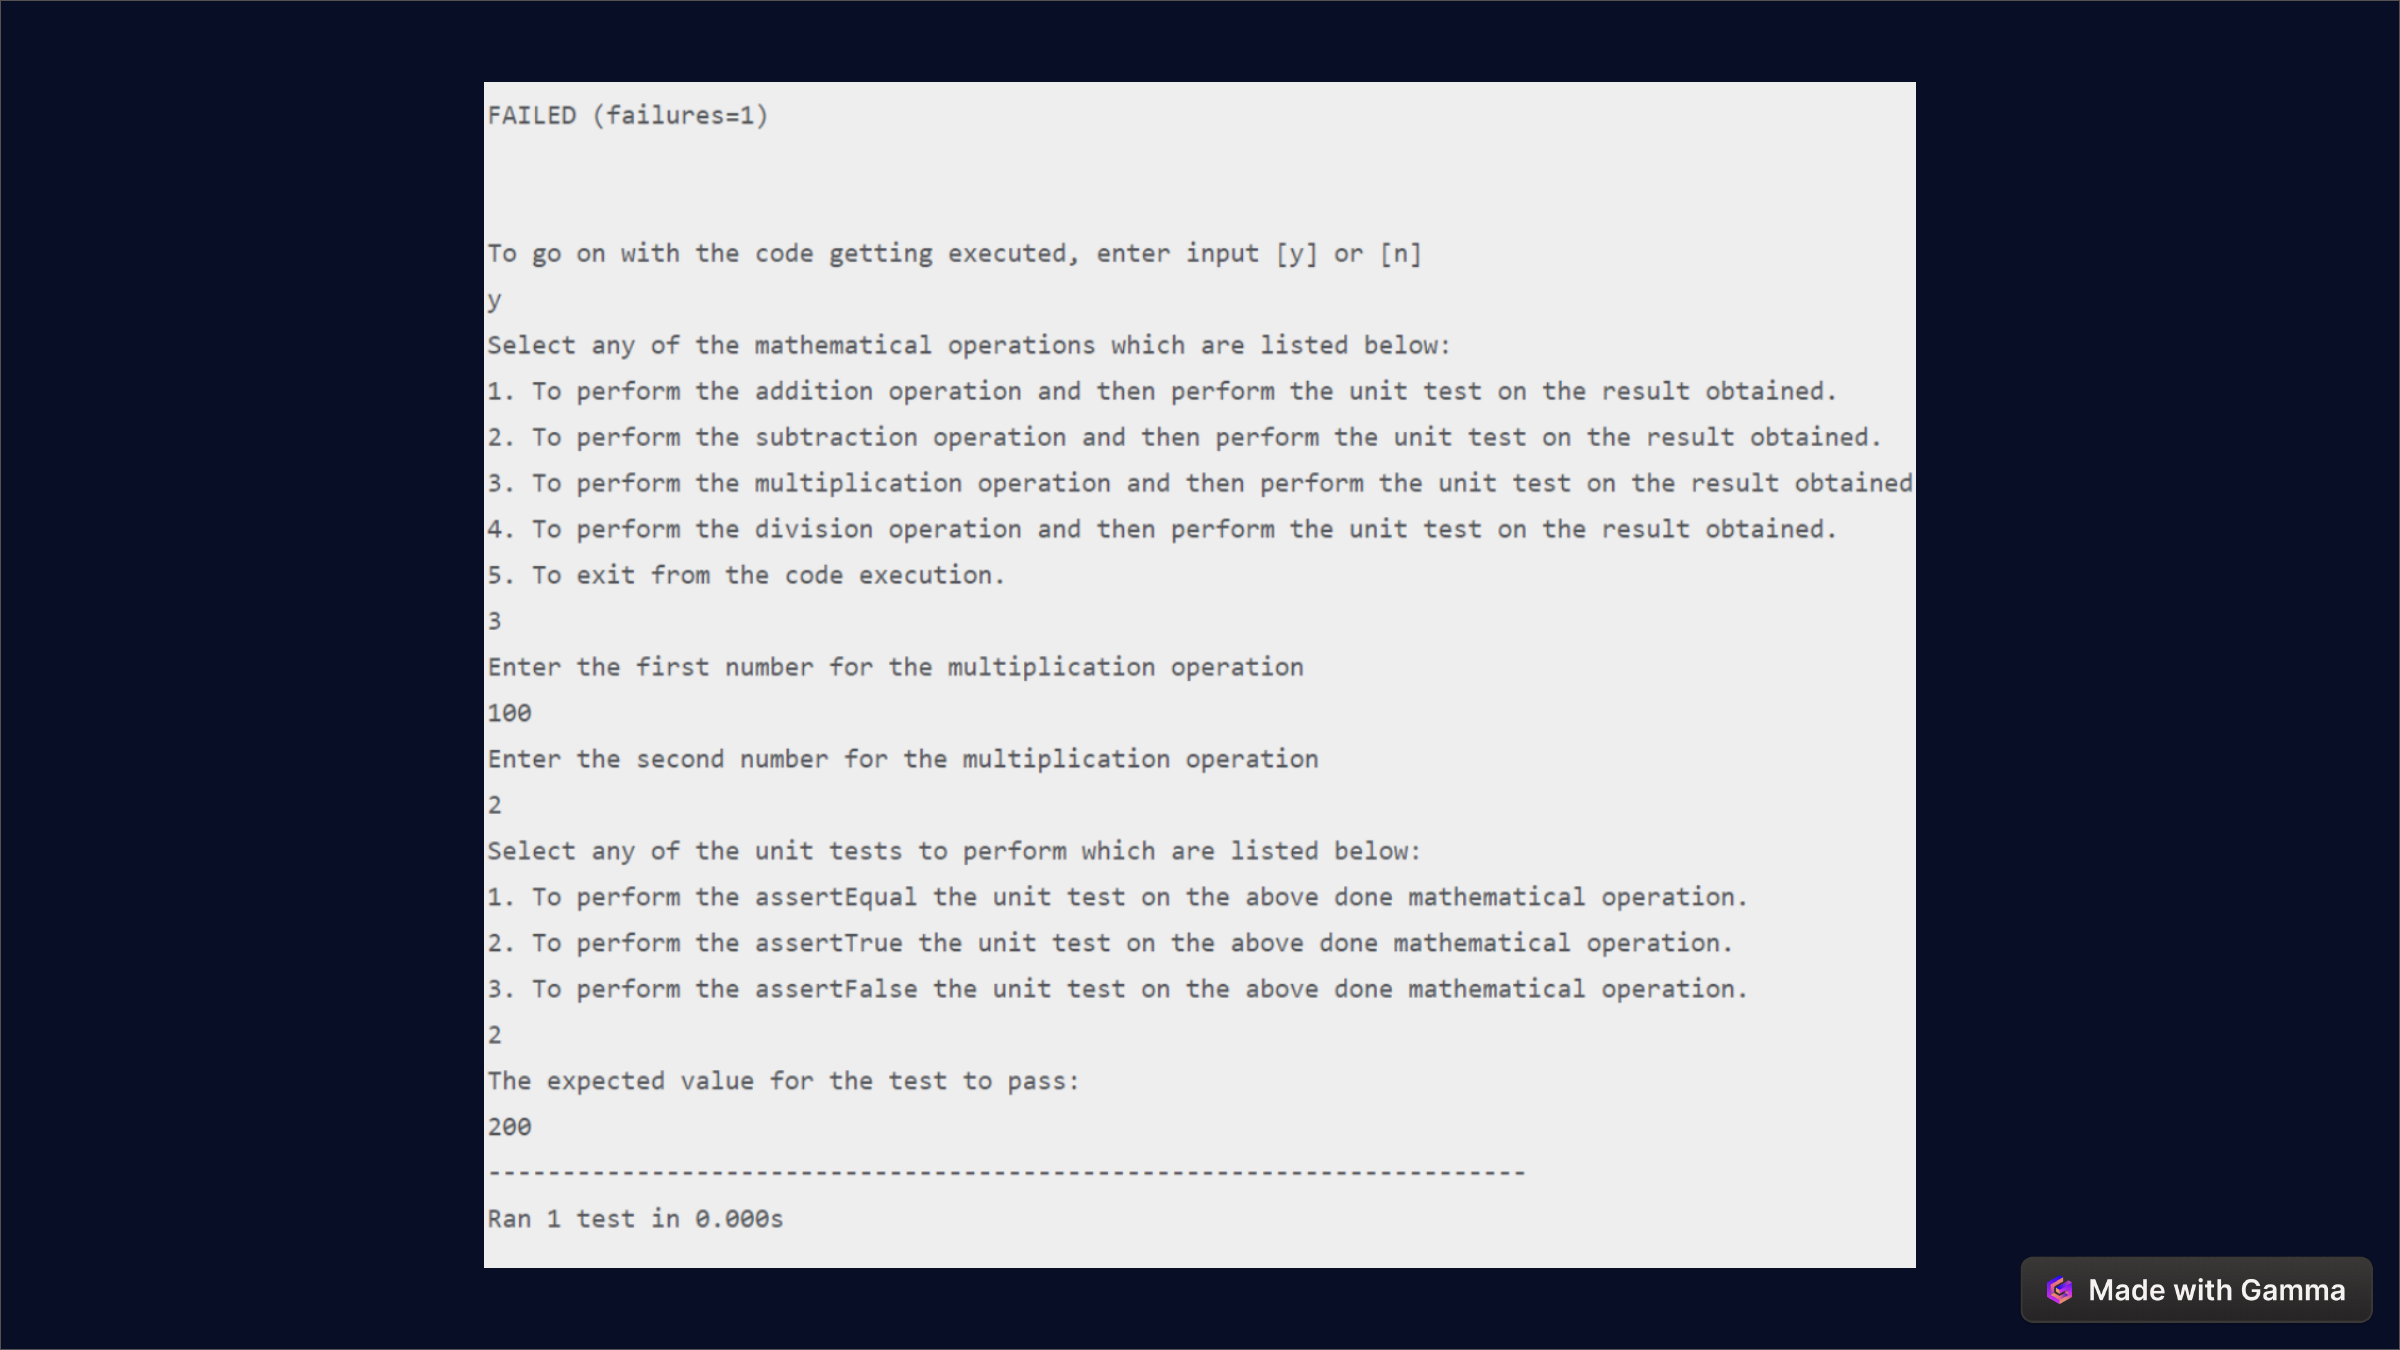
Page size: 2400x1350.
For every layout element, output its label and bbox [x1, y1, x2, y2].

picture [2008, 1244, 2385, 1335]
picture [484, 82, 1916, 1268]
text_box [0, 0, 2400, 1350]
